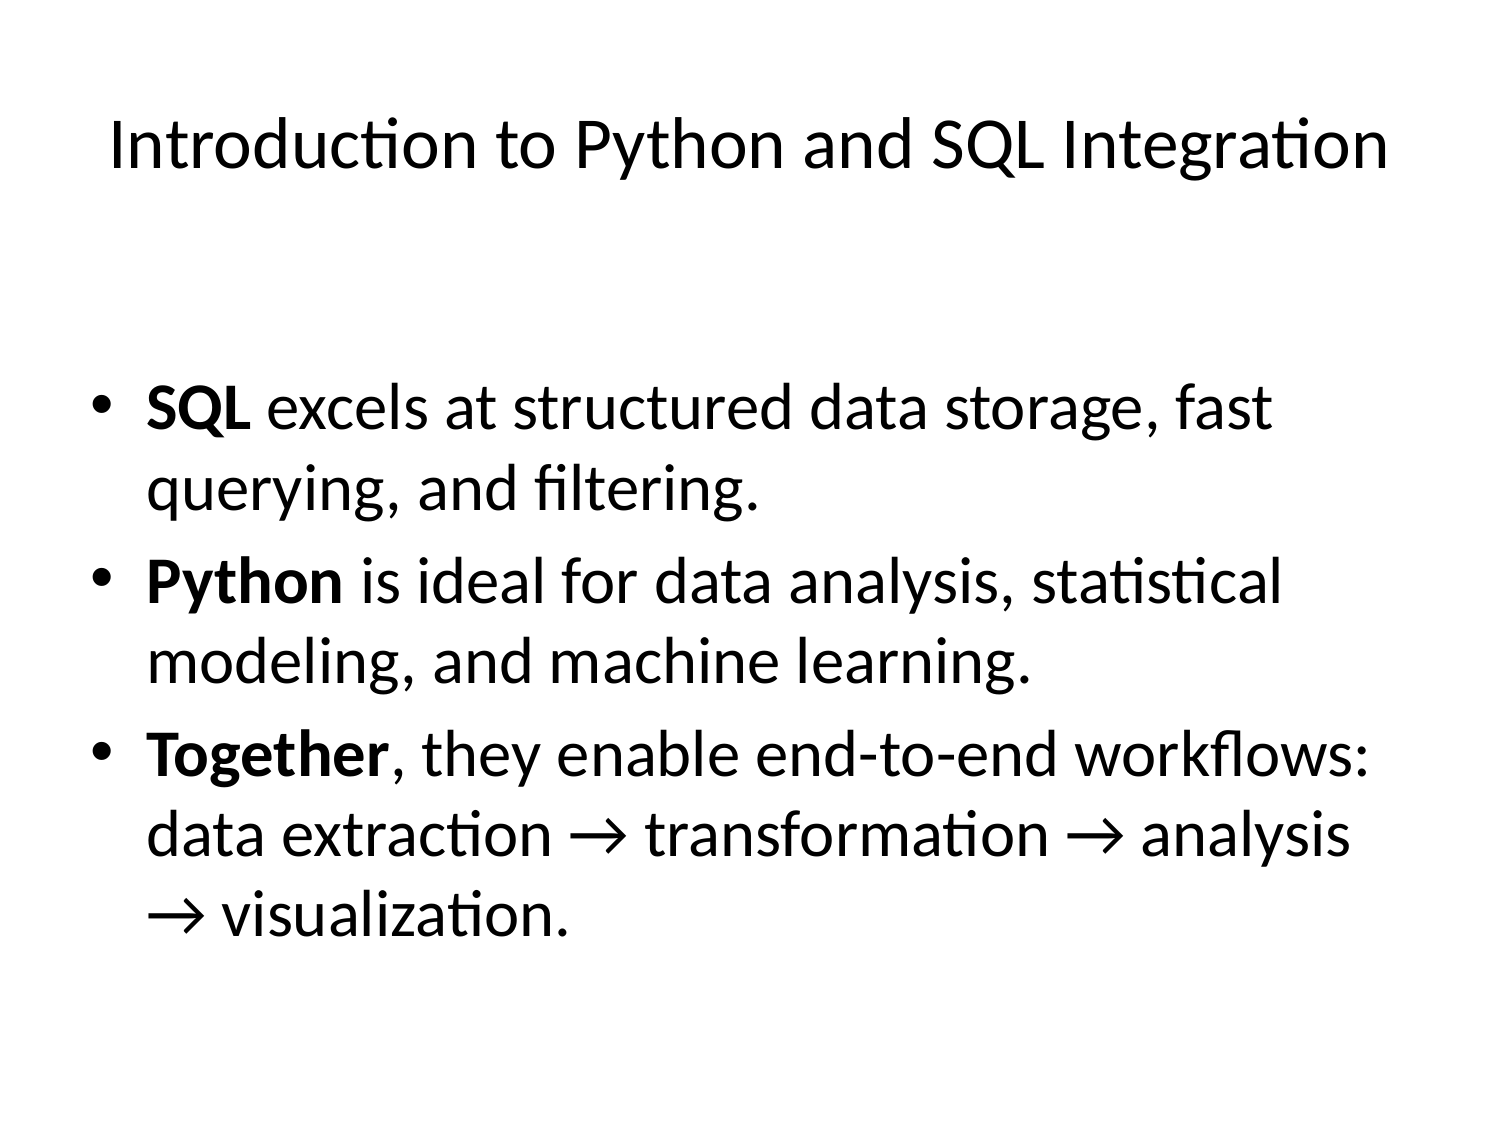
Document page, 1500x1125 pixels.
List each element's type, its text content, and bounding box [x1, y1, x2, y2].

title Introduction to Python and SQL Integration [75, 45, 1425, 233]
list SQL excels at structured data storage, fast querying, and filtering. Python is ideal for data analysis, statistical modeling, and machine learning. Together, they enable end-to-end workflows: data extraction → transformation → analysis → visualization. [75, 262, 1425, 1005]
